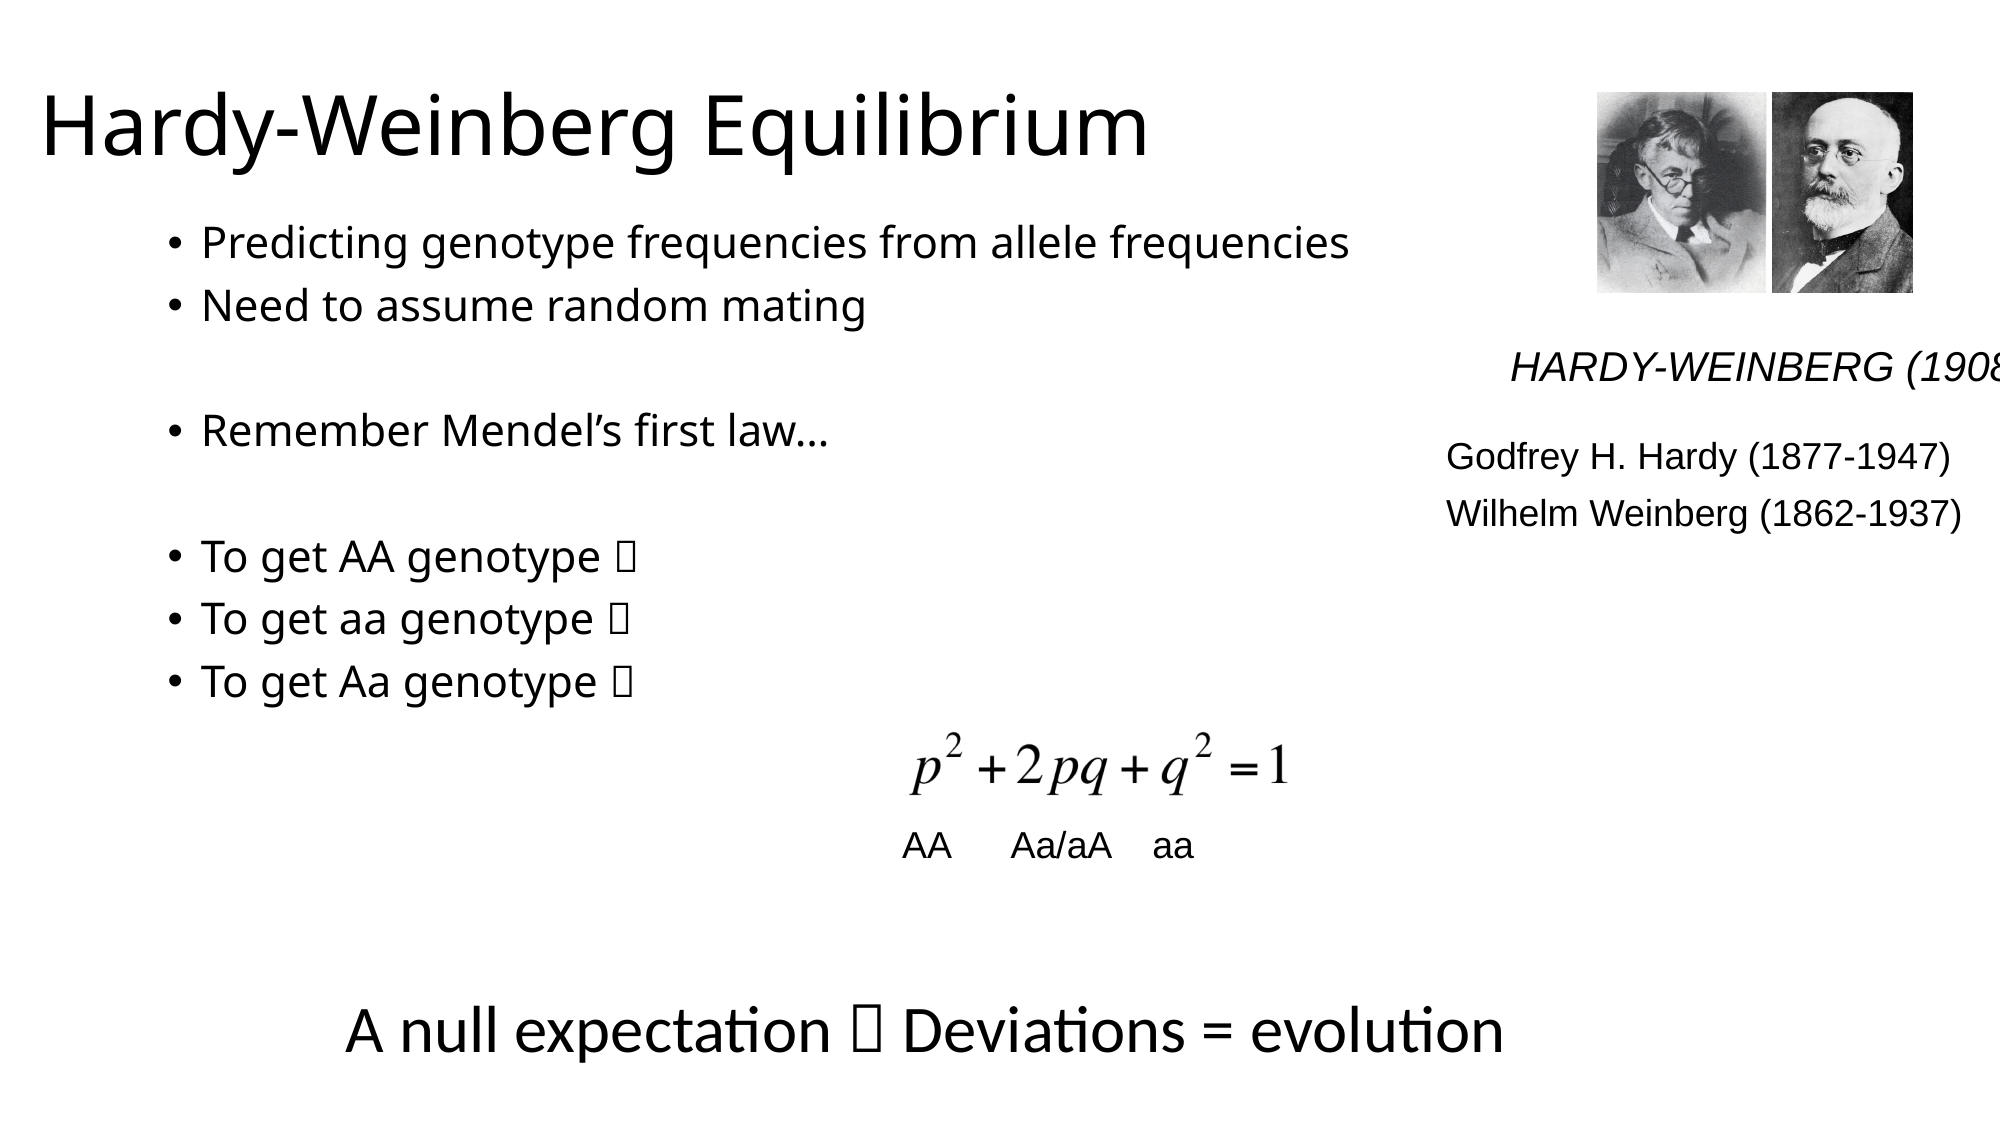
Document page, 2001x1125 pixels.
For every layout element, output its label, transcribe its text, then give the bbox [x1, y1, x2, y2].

title Hardy-Weinberg Equilibrium [24, 19, 1750, 238]
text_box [887, 720, 1325, 875]
picture [1772, 92, 1913, 293]
text_box A null expectation  Deviations = evolution [331, 978, 1521, 1074]
list Predicting genotype frequencies from allele frequencies Need to assume random mating Remember Mendel’s first law… To get AA genotype  To get aa genotype  To get Aa genotype  [152, 213, 1878, 721]
picture [1597, 92, 1767, 293]
text_box Hardy-Weinberg (1908) [1495, 332, 2000, 398]
text_box Godfrey H. Hardy (1877-1947) Wilhelm Weinberg (1862-1937) [1431, 424, 2000, 542]
